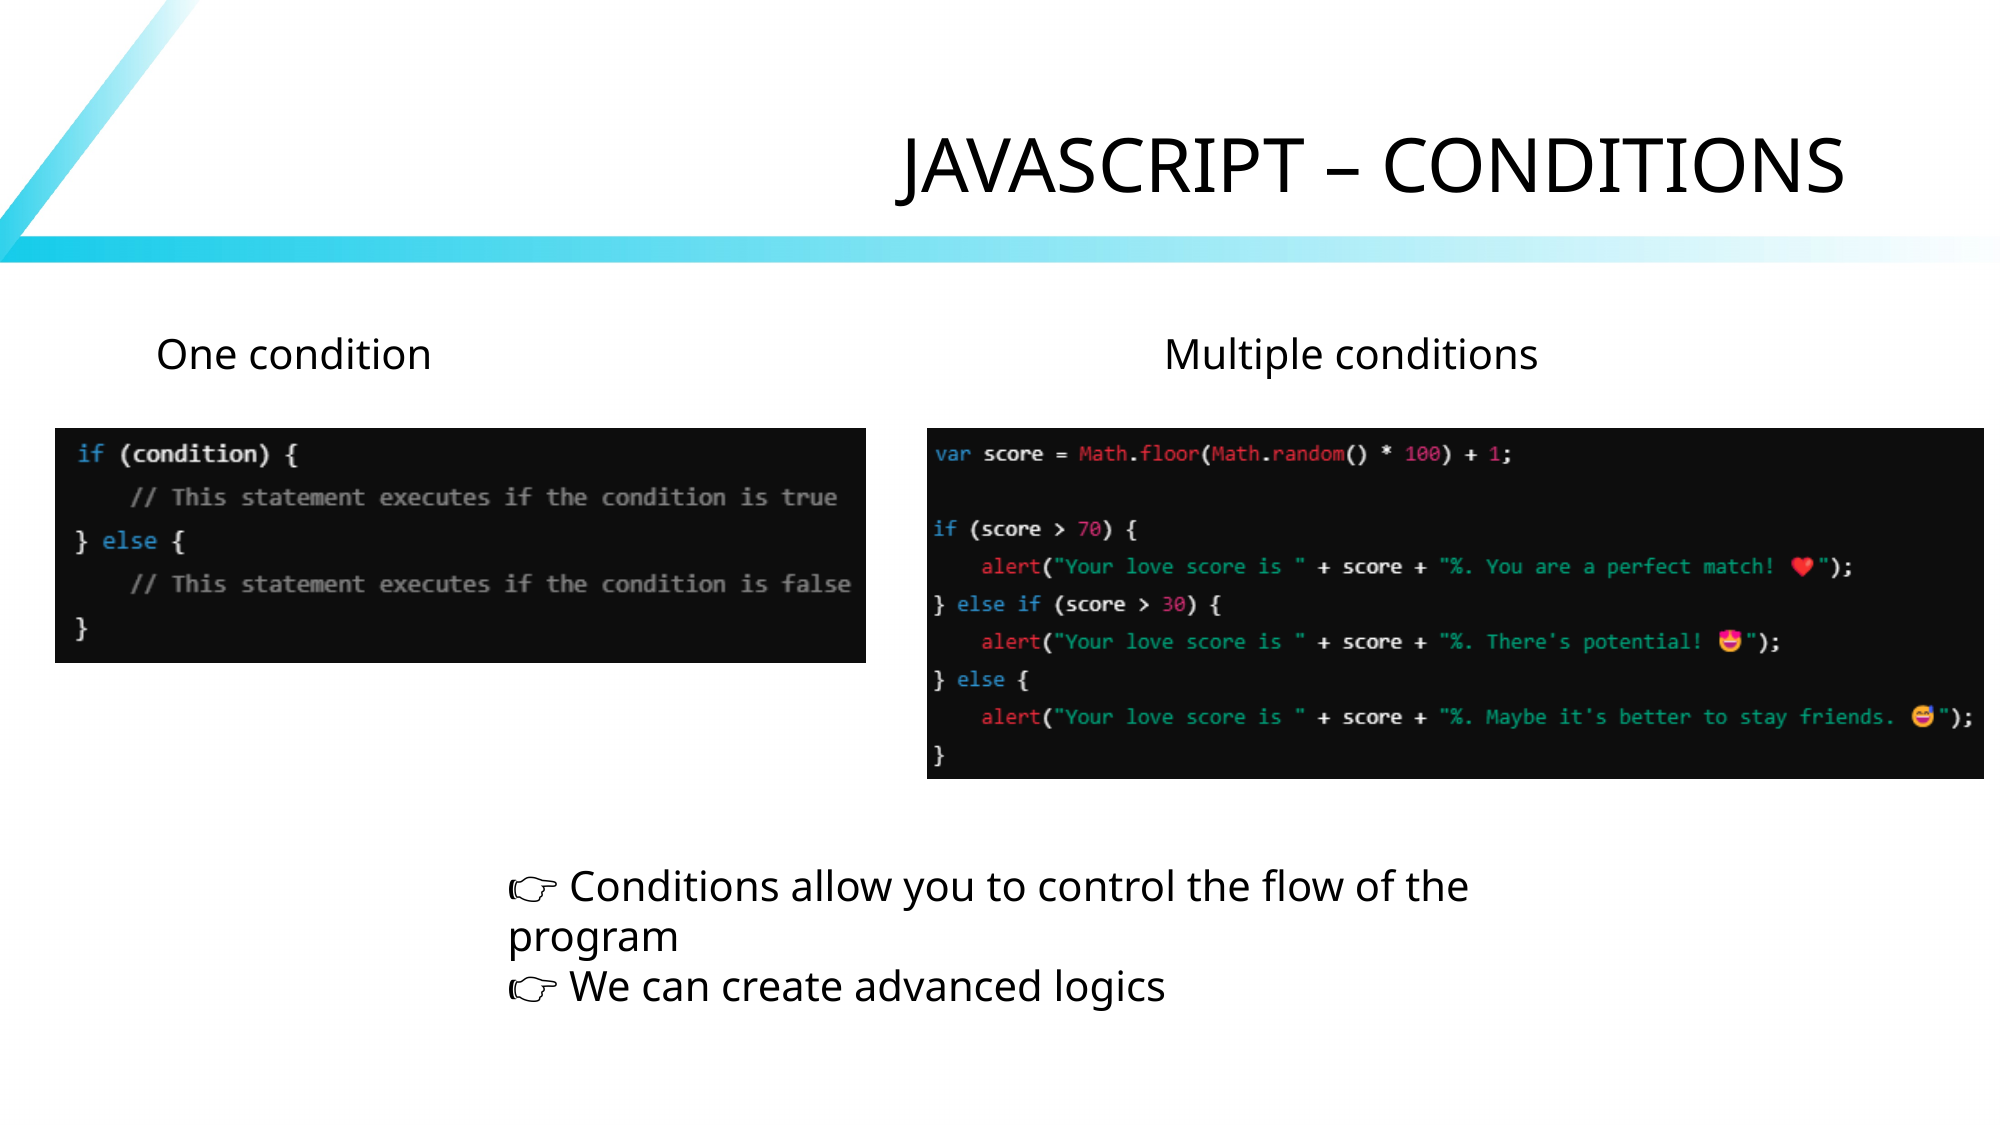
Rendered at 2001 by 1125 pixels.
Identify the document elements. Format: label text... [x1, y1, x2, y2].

text_box One condition [141, 320, 1150, 385]
text_box 👉 Conditions allow you to control the flow of the program 👉 We can create advanced logics [492, 851, 1533, 1017]
title JAVASCRIPT – CONDITIONS [137, 59, 1863, 278]
picture [0, 0, 2000, 1125]
text_box Multiple conditions [1150, 320, 2000, 385]
